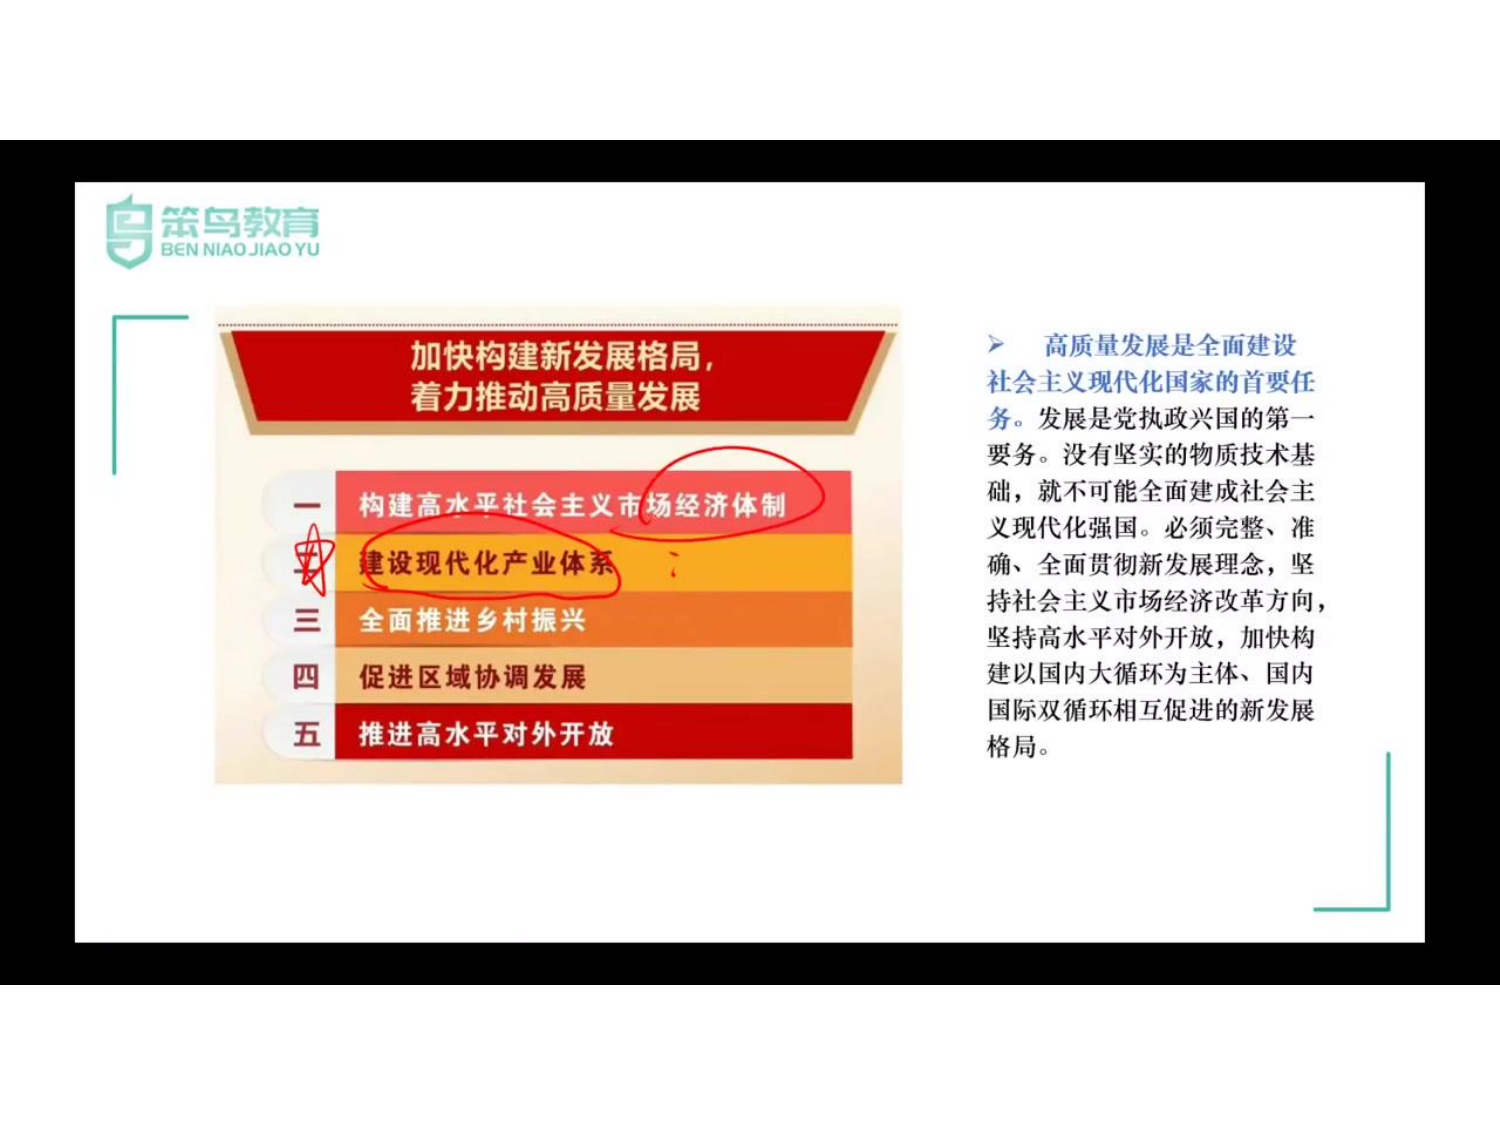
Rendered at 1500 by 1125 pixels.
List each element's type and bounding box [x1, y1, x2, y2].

picture [0, 140, 1500, 985]
